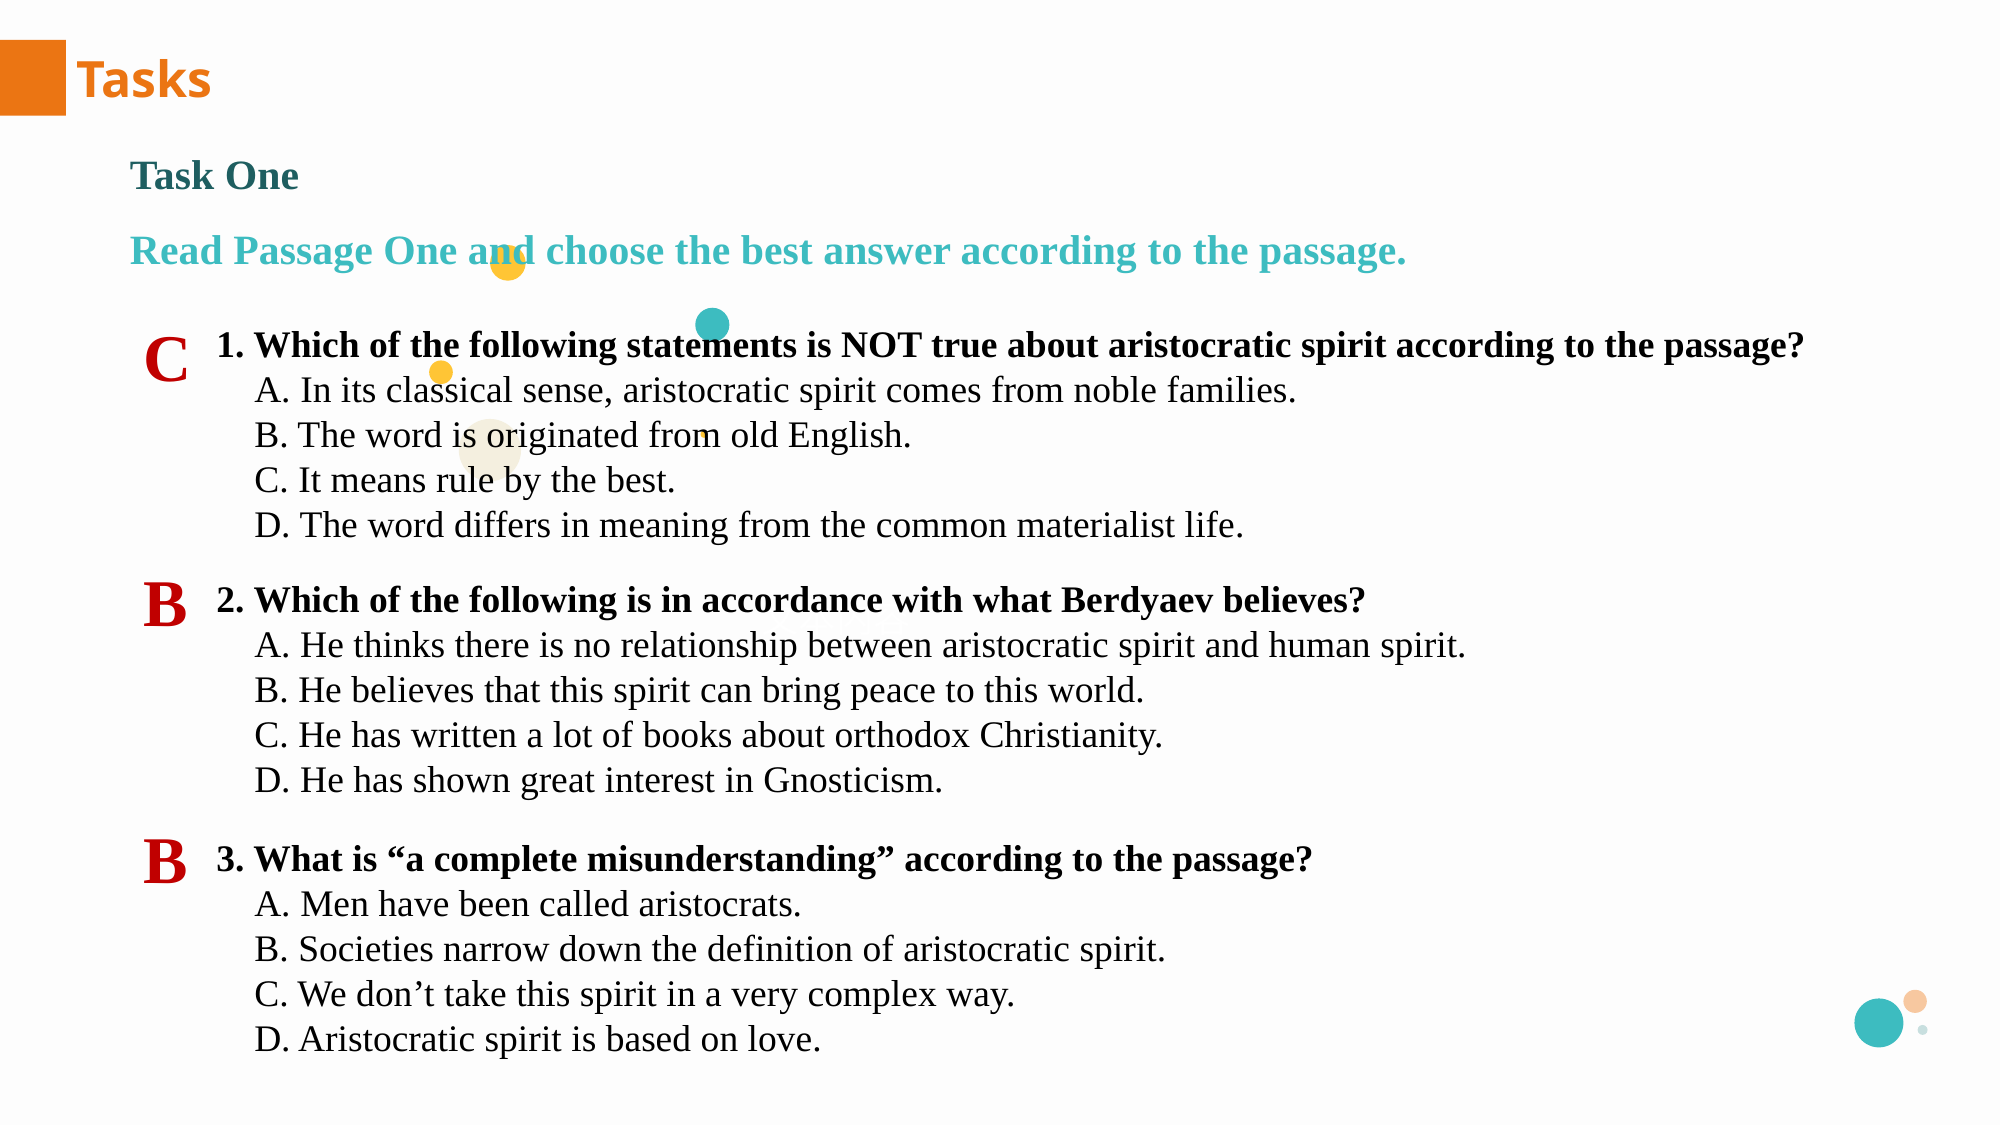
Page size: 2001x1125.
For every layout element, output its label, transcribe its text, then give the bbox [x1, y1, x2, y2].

text_box B [128, 552, 202, 648]
text_box Task One Read Passage One and choose the best answer according to the passage. [115, 115, 1690, 281]
text_box 1. Which of the following statements is NOT true about aristocratic spirit according to the passage? A. In its classical sense, aristocratic spirit comes from noble families. B. The word is originated from old English. C. It means rule by the best. D. The word differs in meaning from the common materialist life. [201, 313, 1913, 553]
text_box [698, 306, 726, 313]
text_box 2. Which of the following is in accordance with what Berdyaev believes? A. He thinks there is no relationship between aristocratic spirit and human spirit. B. He believes that this spirit can bring peace to this world. C. He has written a lot of books about orthodox Christianity. D. He has shown great interest in Gnosticism. [201, 567, 1948, 808]
text_box 3. What is “a complete misunderstanding” according to the passage? A. Men have been called aristocrats. B. Societies narrow down the definition of aristocratic spirit. C. We don’t take this spirit in a very complex way. D. Aristocratic spirit is based on love. [201, 826, 1877, 1066]
text_box Tasks [61, 39, 227, 115]
text_box B [128, 809, 202, 905]
text_box [0, 39, 67, 117]
text_box C [128, 307, 202, 403]
